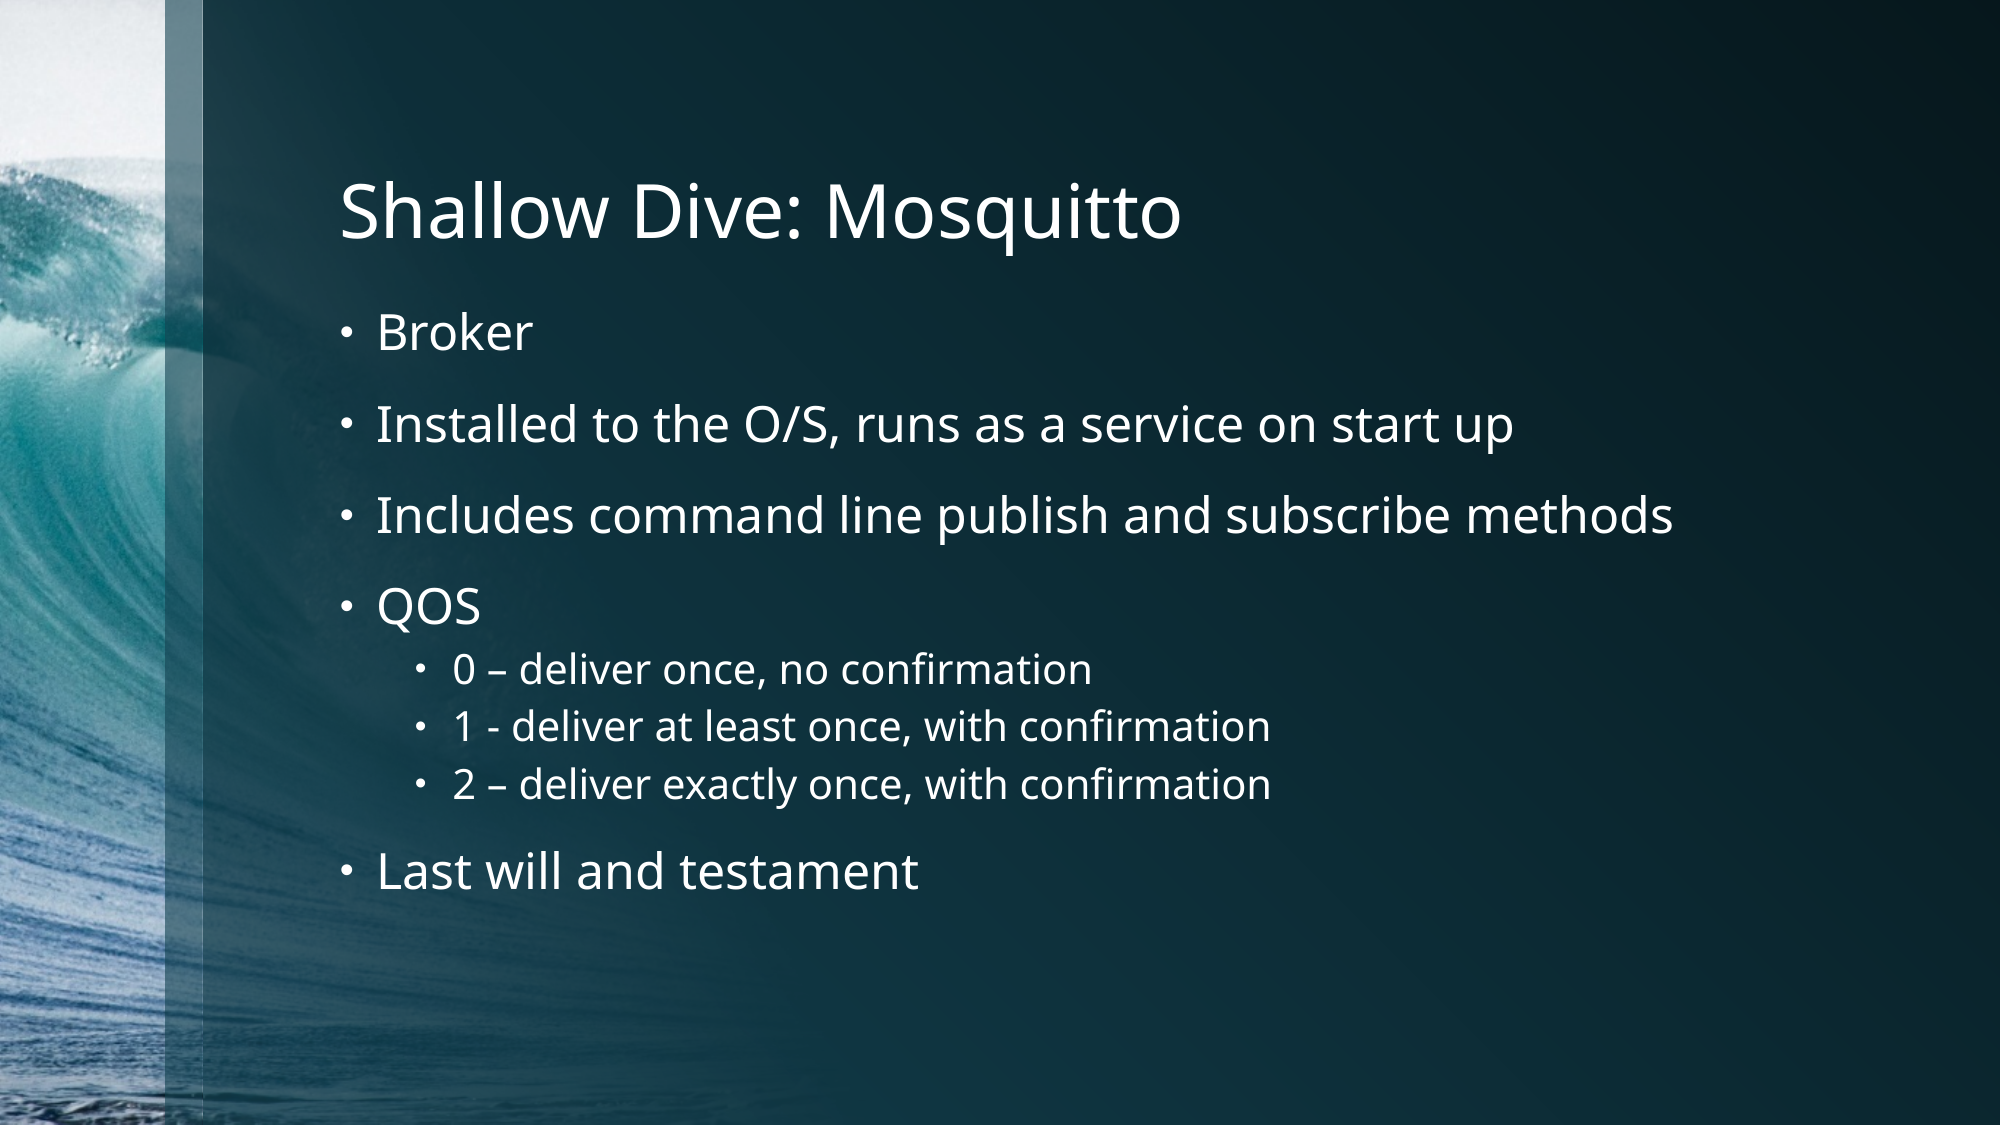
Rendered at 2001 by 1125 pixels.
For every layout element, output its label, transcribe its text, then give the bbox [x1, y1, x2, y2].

picture [0, 0, 2000, 1125]
list Broker Installed to the O/S, runs as a service on start up Includes command line publish and subscribe methods QOS 0 – deliver once, no confirmation 1 - deliver at least once, with confirmation 2 – deliver exactly once, with confirmation Last will and testament [324, 299, 1826, 1025]
title Shallow Dive: Mosquitto [324, 62, 1826, 263]
